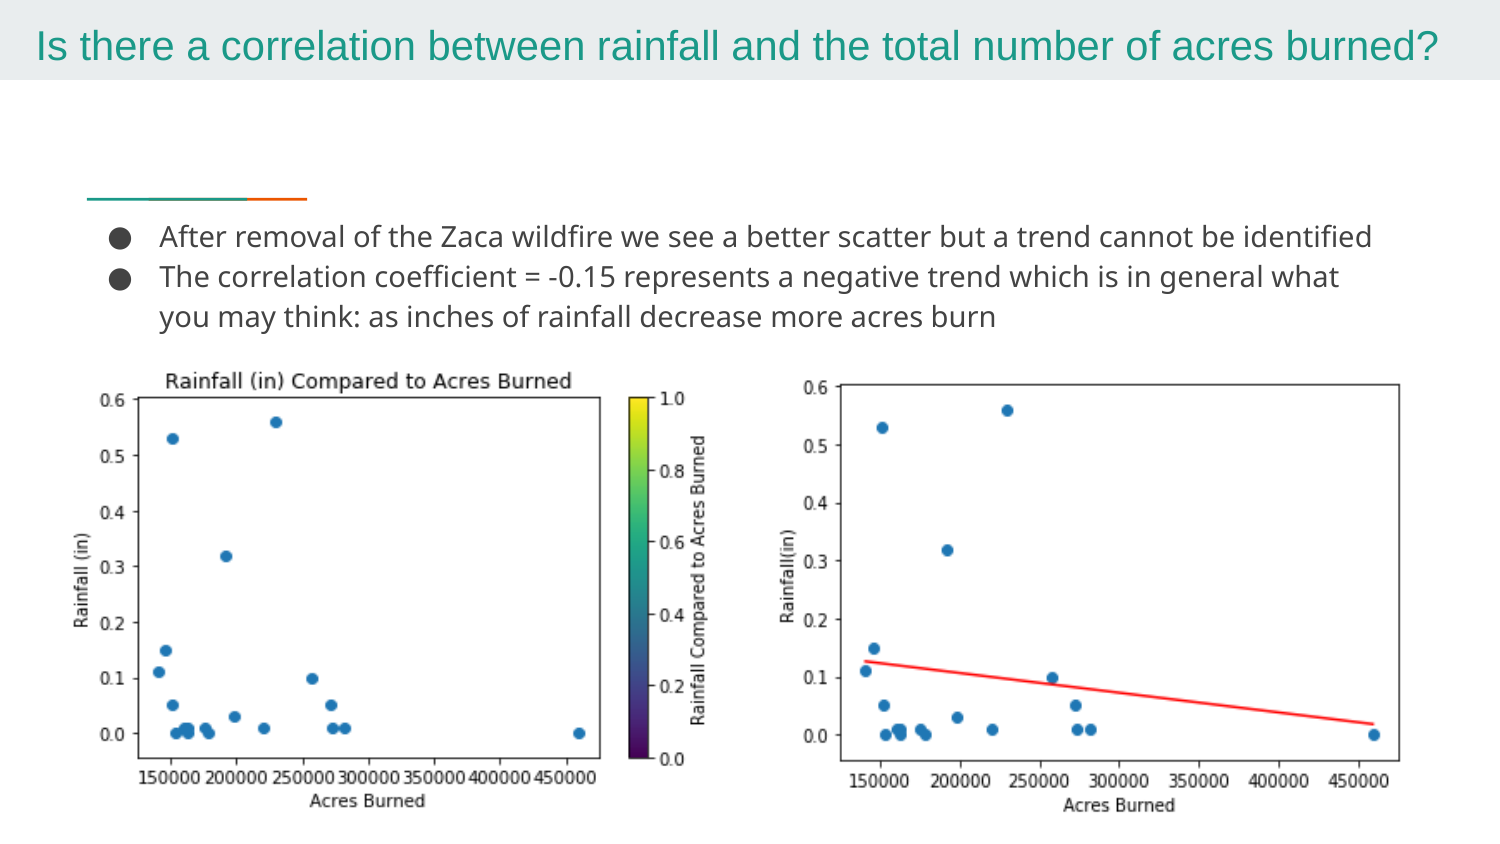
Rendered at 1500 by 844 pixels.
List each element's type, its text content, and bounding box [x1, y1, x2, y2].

text_box Is there a correlation between rainfall and the total number of acres burned? [20, 4, 1460, 78]
picture [69, 359, 721, 819]
picture [771, 366, 1412, 819]
list After removal of the Zaca wildfire we see a better scatter but a trend cannot be identified The correlation coefficient = -0.15 represents a negative trend which is in general what you may think: as inches of rainfall decrease more acres burn [69, 197, 1412, 375]
